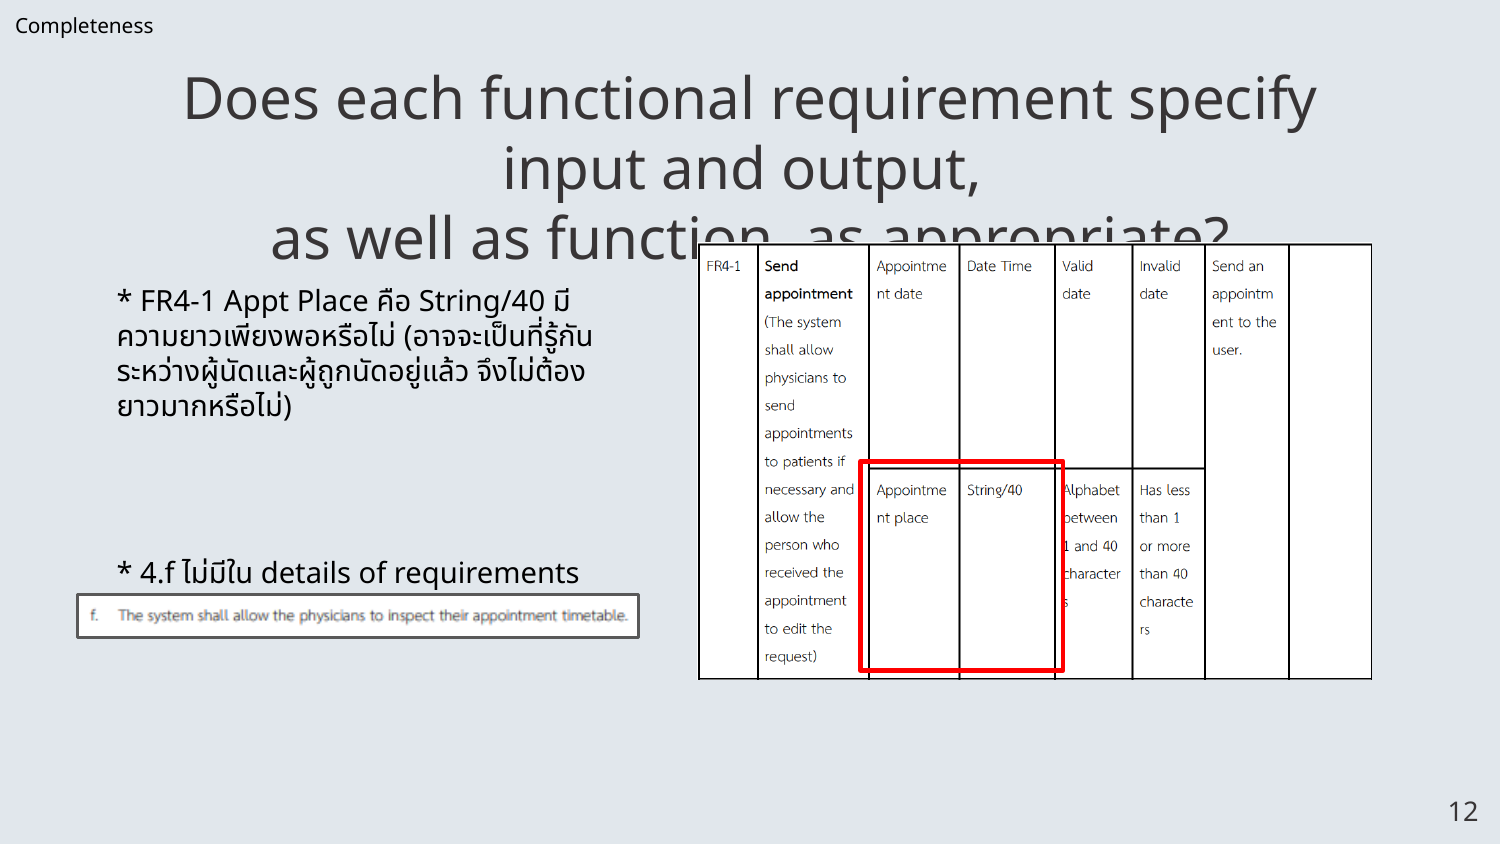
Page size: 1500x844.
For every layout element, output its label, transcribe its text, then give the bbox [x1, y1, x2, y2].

picture [78, 595, 638, 637]
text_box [696, 242, 1372, 680]
text_box Completeness [0, 0, 493, 51]
title Does each functional requirement specify input and output, as well as function, as appropriate? [119, 46, 1381, 216]
slide_number ‹#› [1403, 779, 1494, 844]
list * FR4-1 Appt Place คือ String/40 มีความยาวเพียงพอหรือไม่ (อาจจะเป็นที่รู้กันระหว่างผู้นัดและผู้ถูกนัดอยู่แล้ว จึงไม่ต้องยาวมากหรือไม่) * 4.f ไม่มีใน details of requirements [101, 267, 615, 454]
